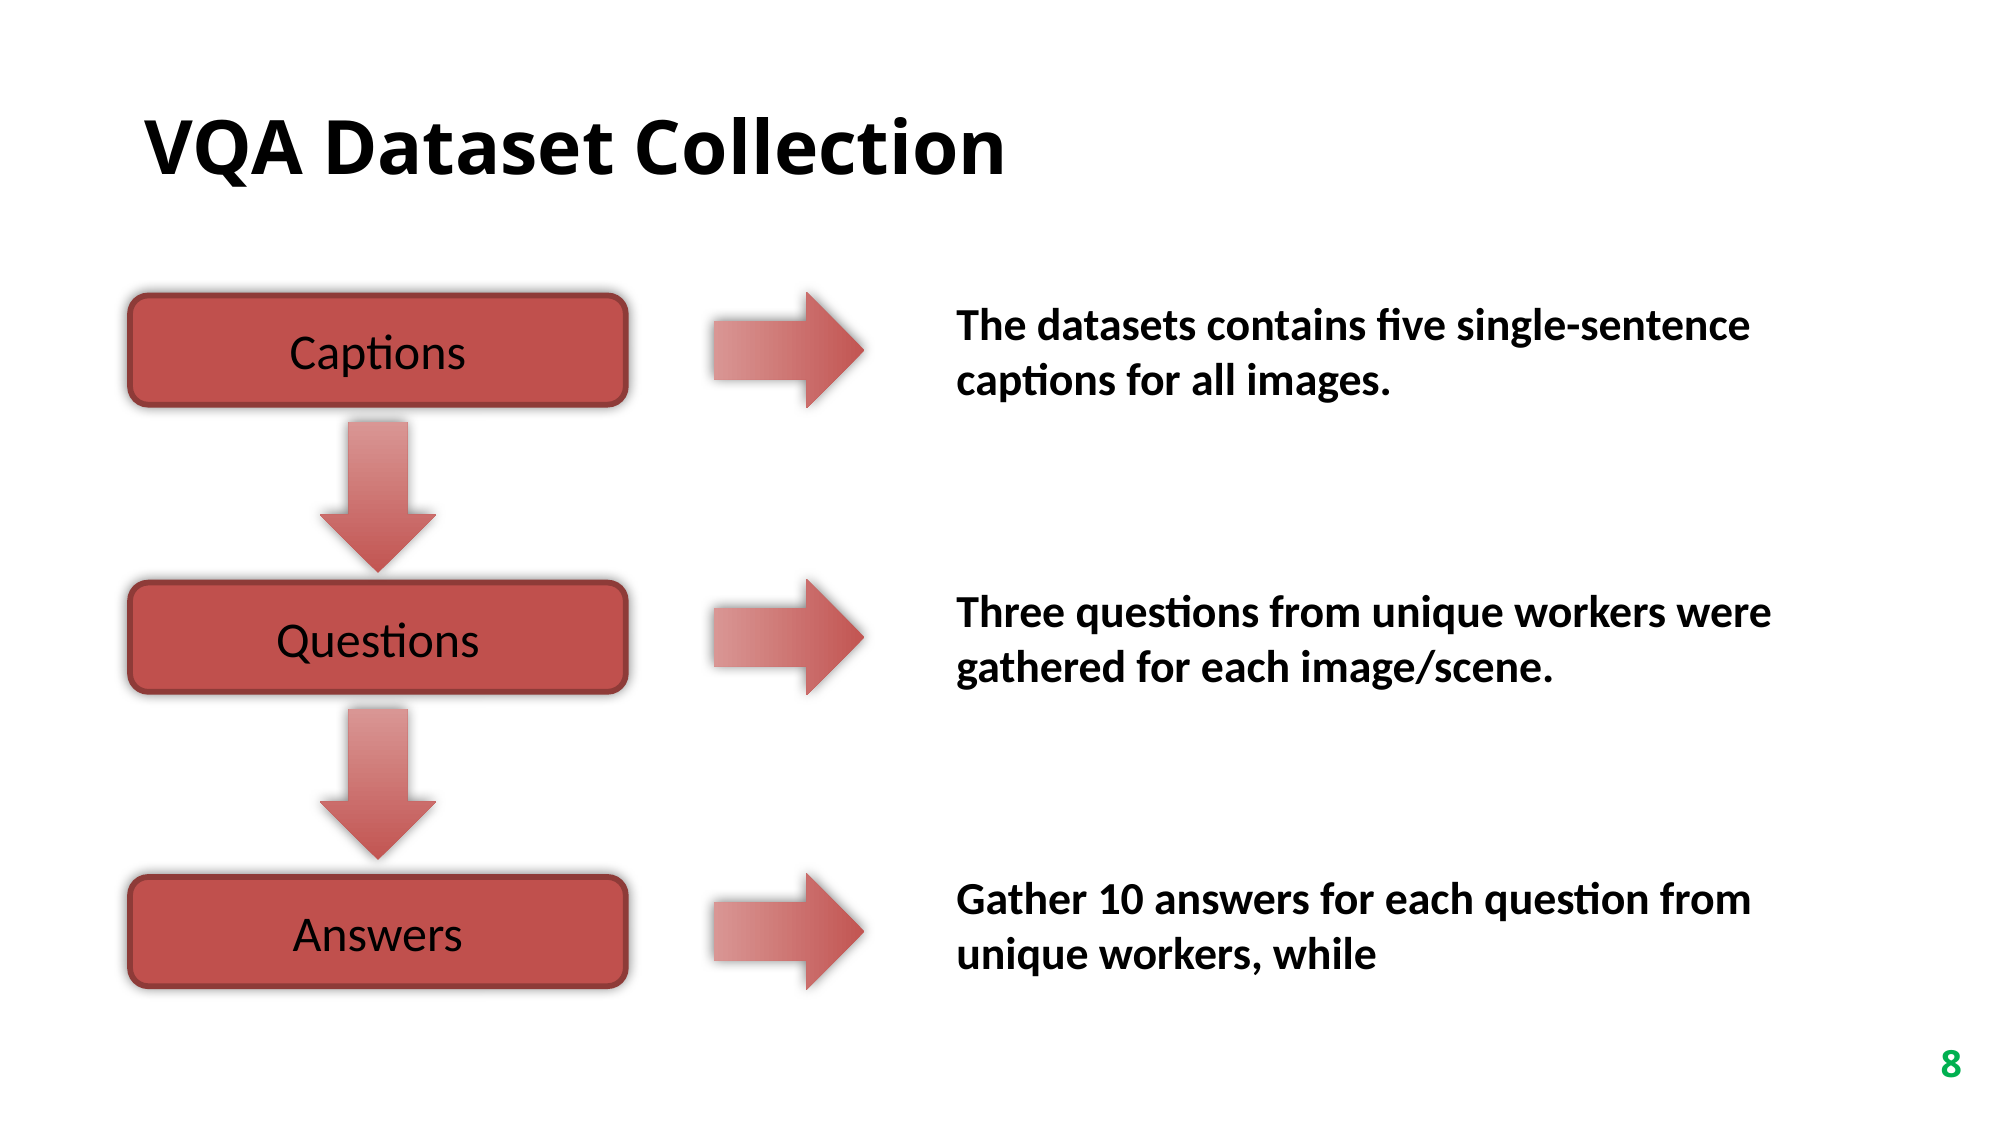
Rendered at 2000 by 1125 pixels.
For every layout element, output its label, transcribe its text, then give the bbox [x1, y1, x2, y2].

slide_number 8 [1898, 1042, 1963, 1088]
text_box [319, 709, 437, 860]
text_box Captions [127, 293, 628, 407]
text_box Questions [127, 580, 628, 694]
text_box VQA Dataset Collection [130, 91, 1298, 197]
text_box [713, 291, 865, 409]
text_box [319, 421, 437, 573]
text_box The datasets contains five single-sentence captions for all images. [941, 287, 1895, 412]
text_box Gather 10 answers for each question from unique workers, while [941, 861, 1895, 986]
text_box [713, 873, 865, 990]
text_box Answers [127, 874, 628, 989]
text_box Three questions from unique workers were gathered for each image/scene. [941, 574, 1895, 699]
text_box [713, 579, 865, 696]
